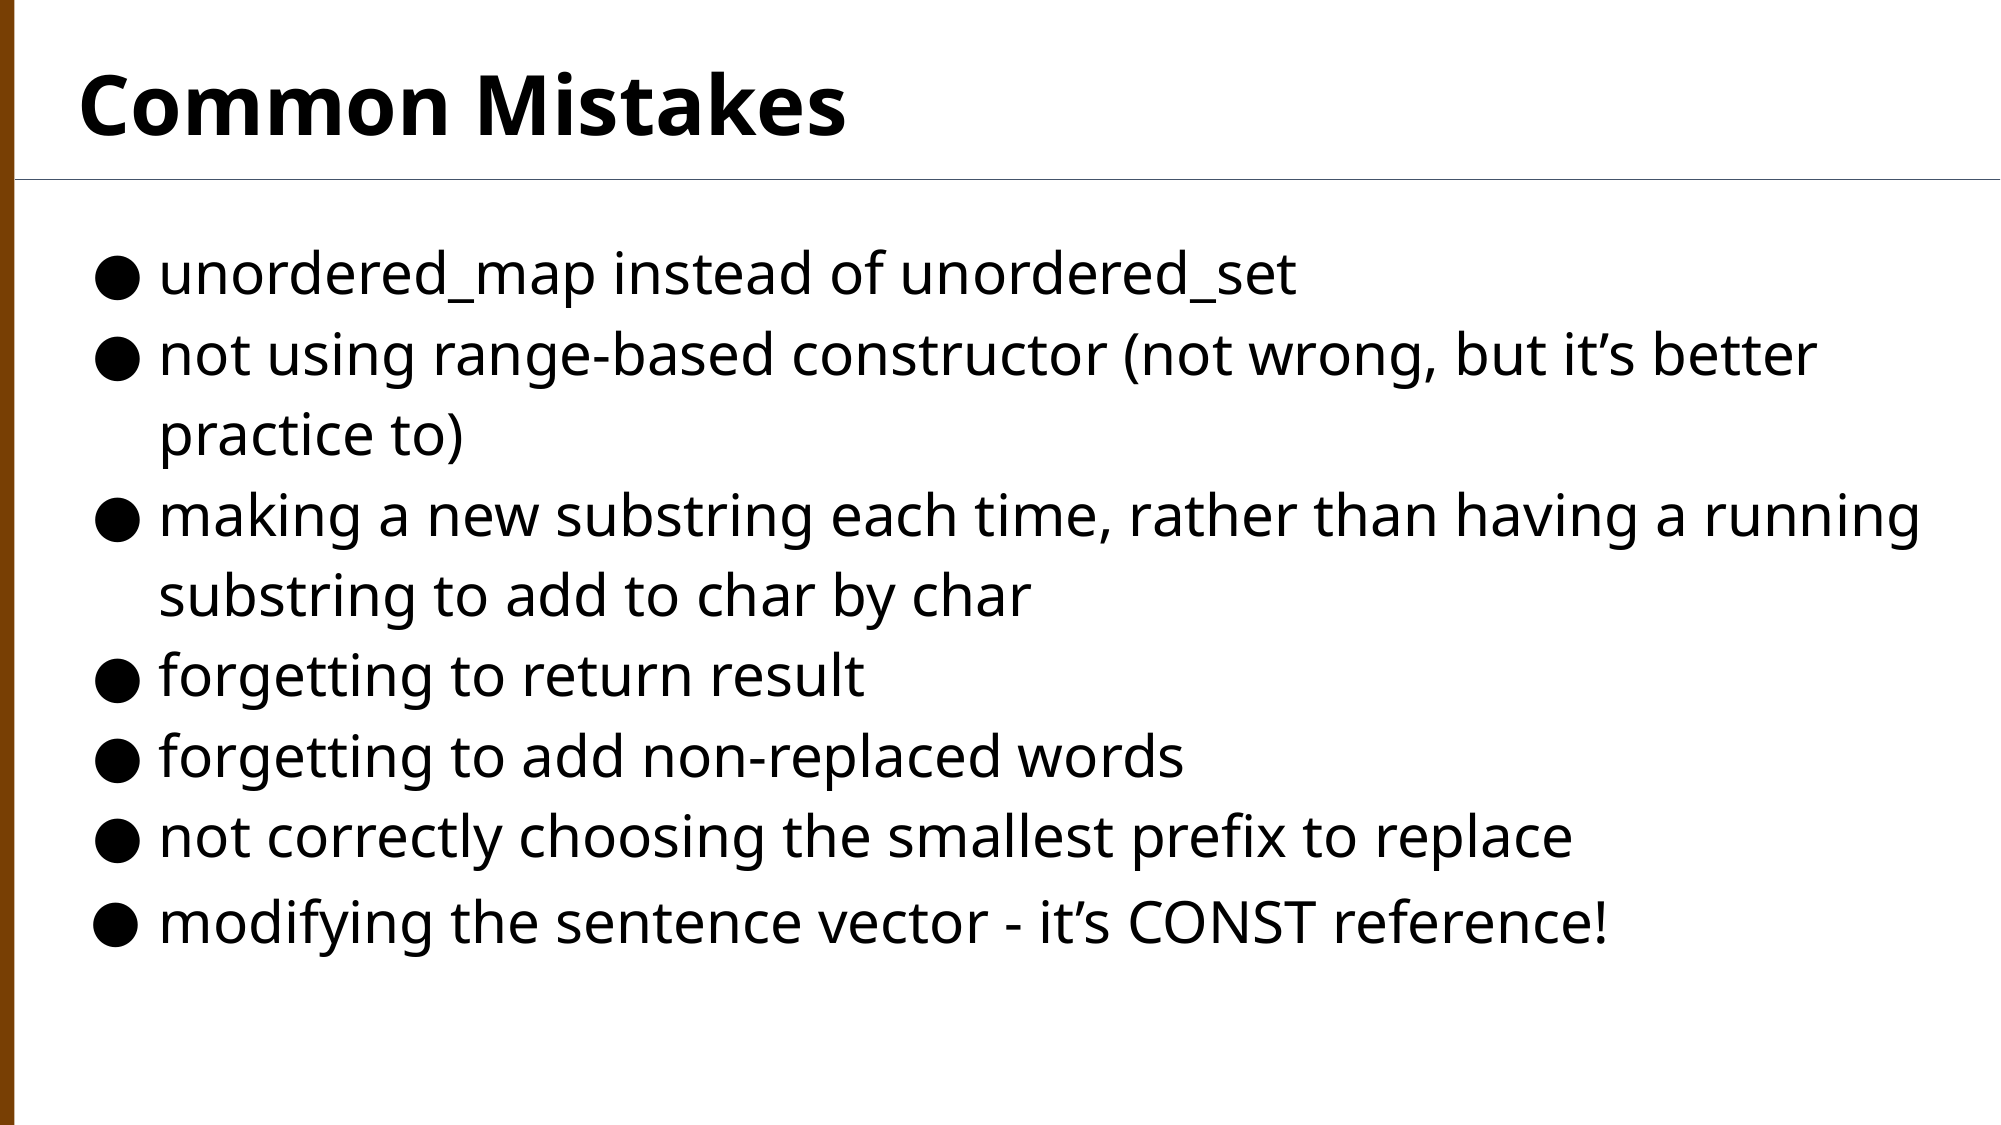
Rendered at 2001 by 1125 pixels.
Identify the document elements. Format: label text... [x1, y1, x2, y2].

text_box Common Mistakes [62, 36, 2000, 219]
list unordered_map instead of unordered_set not using range-based constructor (not wrong, but it’s better practice to) making a new substring each time, rather than having a running substring to add to char by char forgetting to return result forgetting to add non-replaced words not correctly choosing the smallest prefix to replace modifying the sentence vector - it’s CONST reference! [83, 219, 1962, 940]
